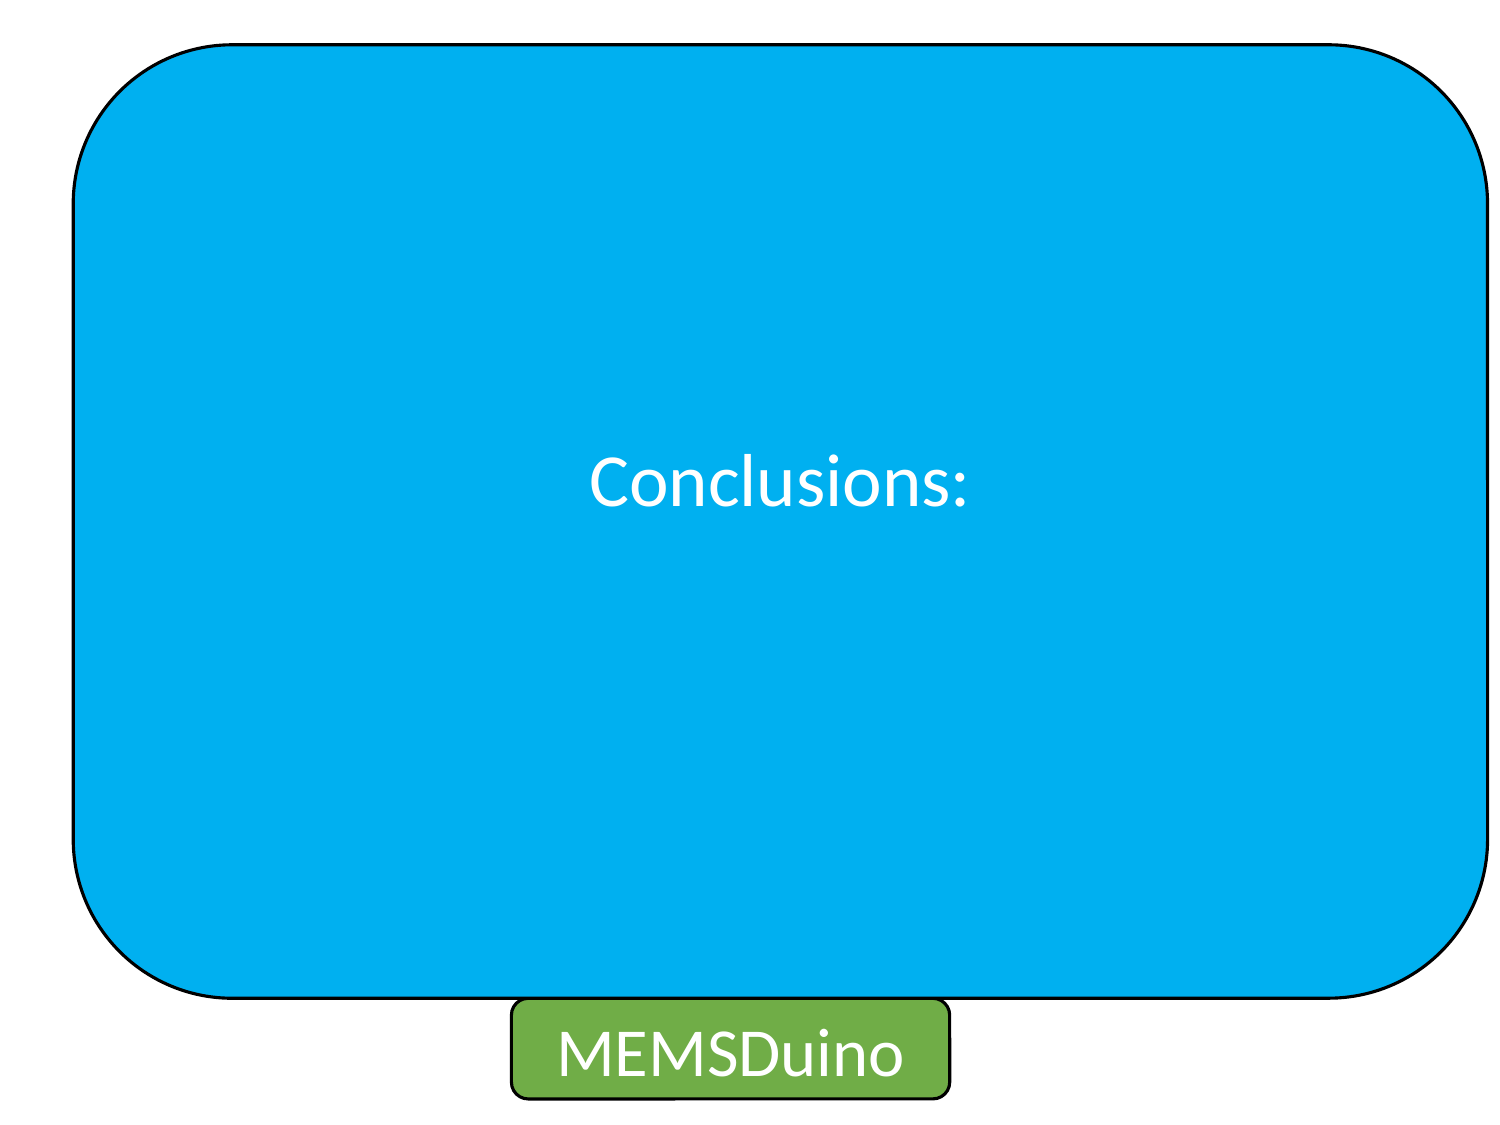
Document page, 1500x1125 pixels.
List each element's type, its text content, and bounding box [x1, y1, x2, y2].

text_box Conclusions: [71, 43, 1490, 1000]
text_box MEMSDuino [509, 1000, 952, 1101]
